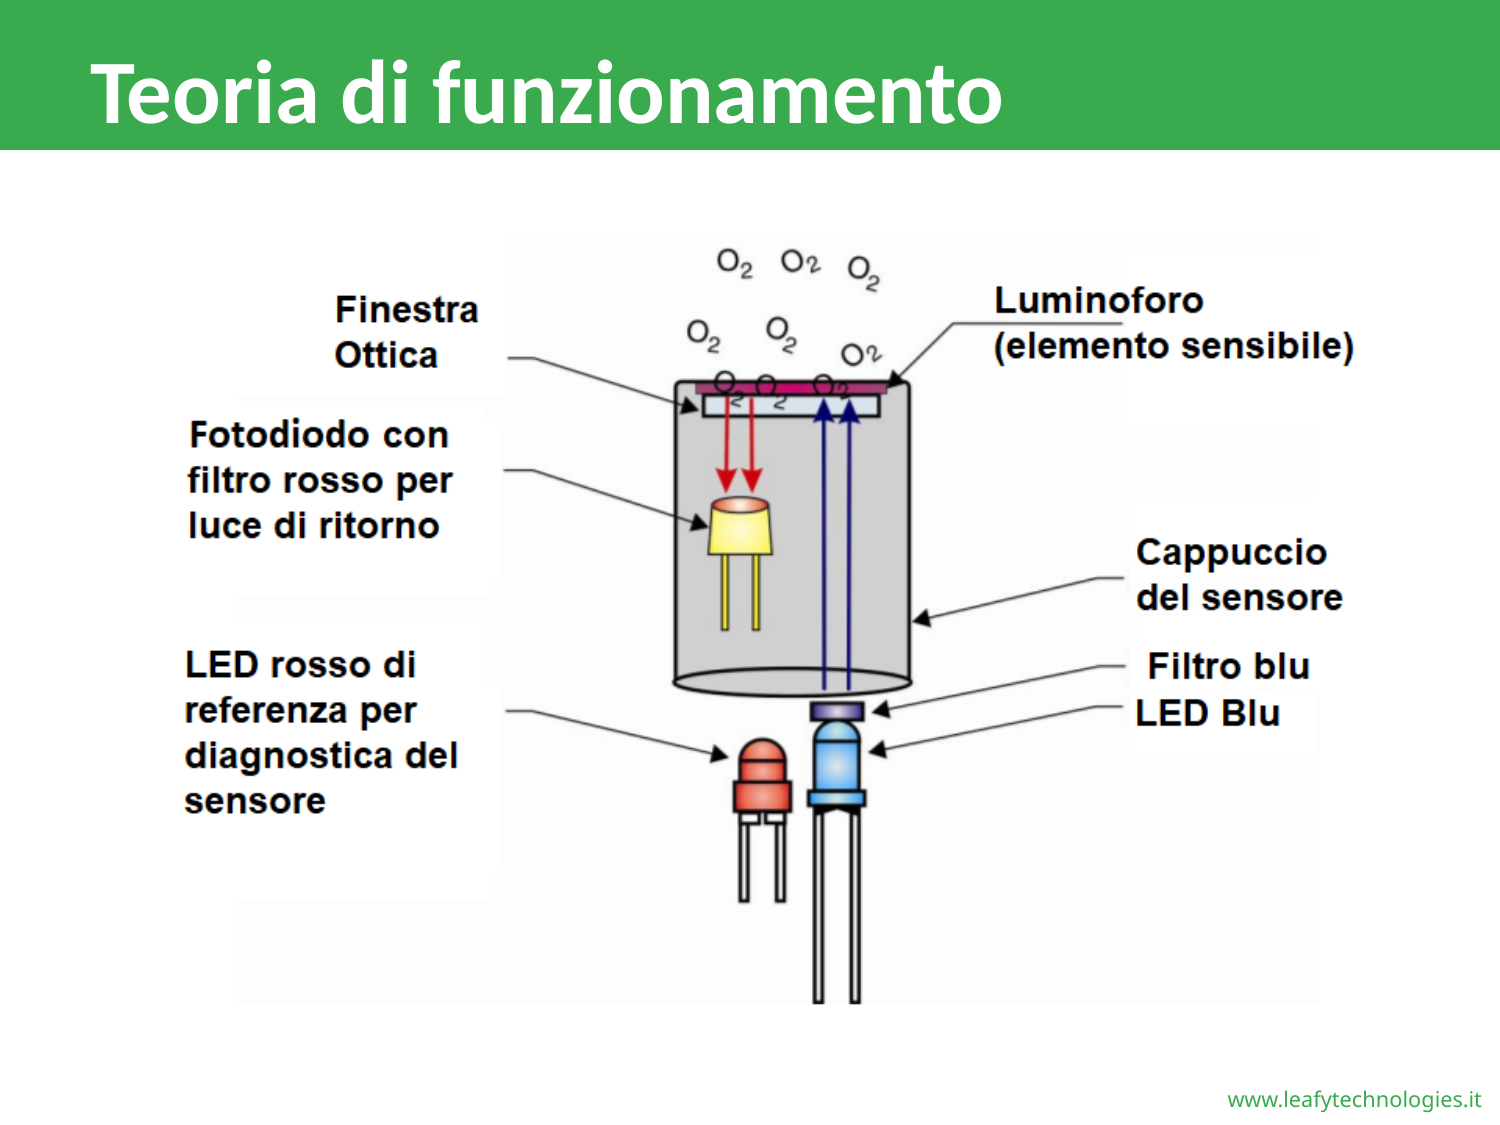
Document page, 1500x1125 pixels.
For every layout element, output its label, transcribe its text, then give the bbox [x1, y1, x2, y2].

picture [74, 174, 1423, 1079]
title Teoria di funzionamento [75, 24, 1463, 150]
